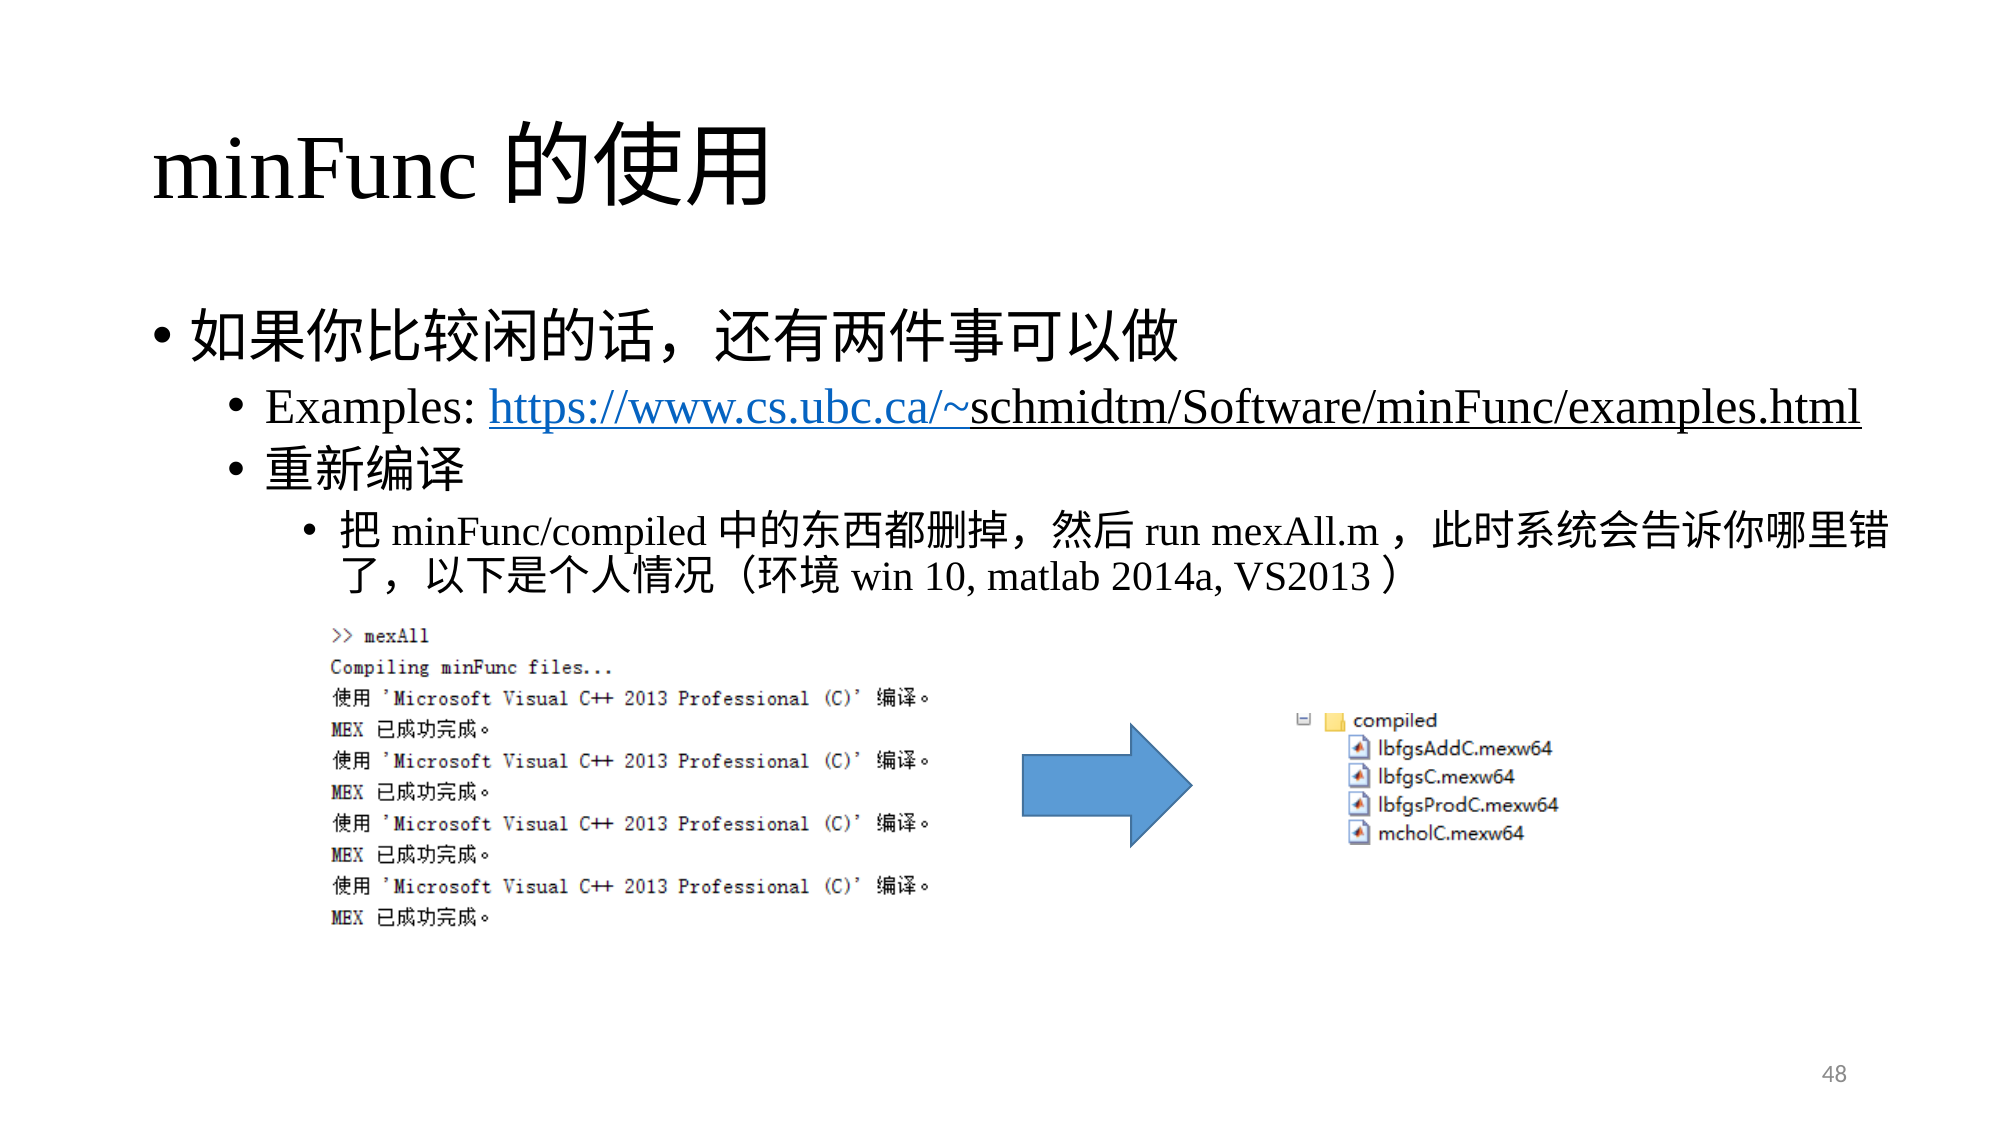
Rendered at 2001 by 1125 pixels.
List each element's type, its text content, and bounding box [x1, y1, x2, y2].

text_box [1021, 722, 1194, 849]
picture [1286, 713, 1587, 845]
picture [327, 627, 964, 931]
list 如果你比较闲的话，还有两件事可以做 Examples: https://www.cs.ubc.ca/~schmidtm/Software/minFunc/examples.html 重新编译 把minFunc/compiled中的东西都删掉，然后run mexAll.m，此时系统会告诉你哪里错了，以下是个人情况（环境win 10, matlab 2014a, VS2013） [137, 299, 1909, 1014]
slide_number 48 [1412, 1042, 1863, 1103]
title minFunc的使用 [137, 59, 1863, 278]
